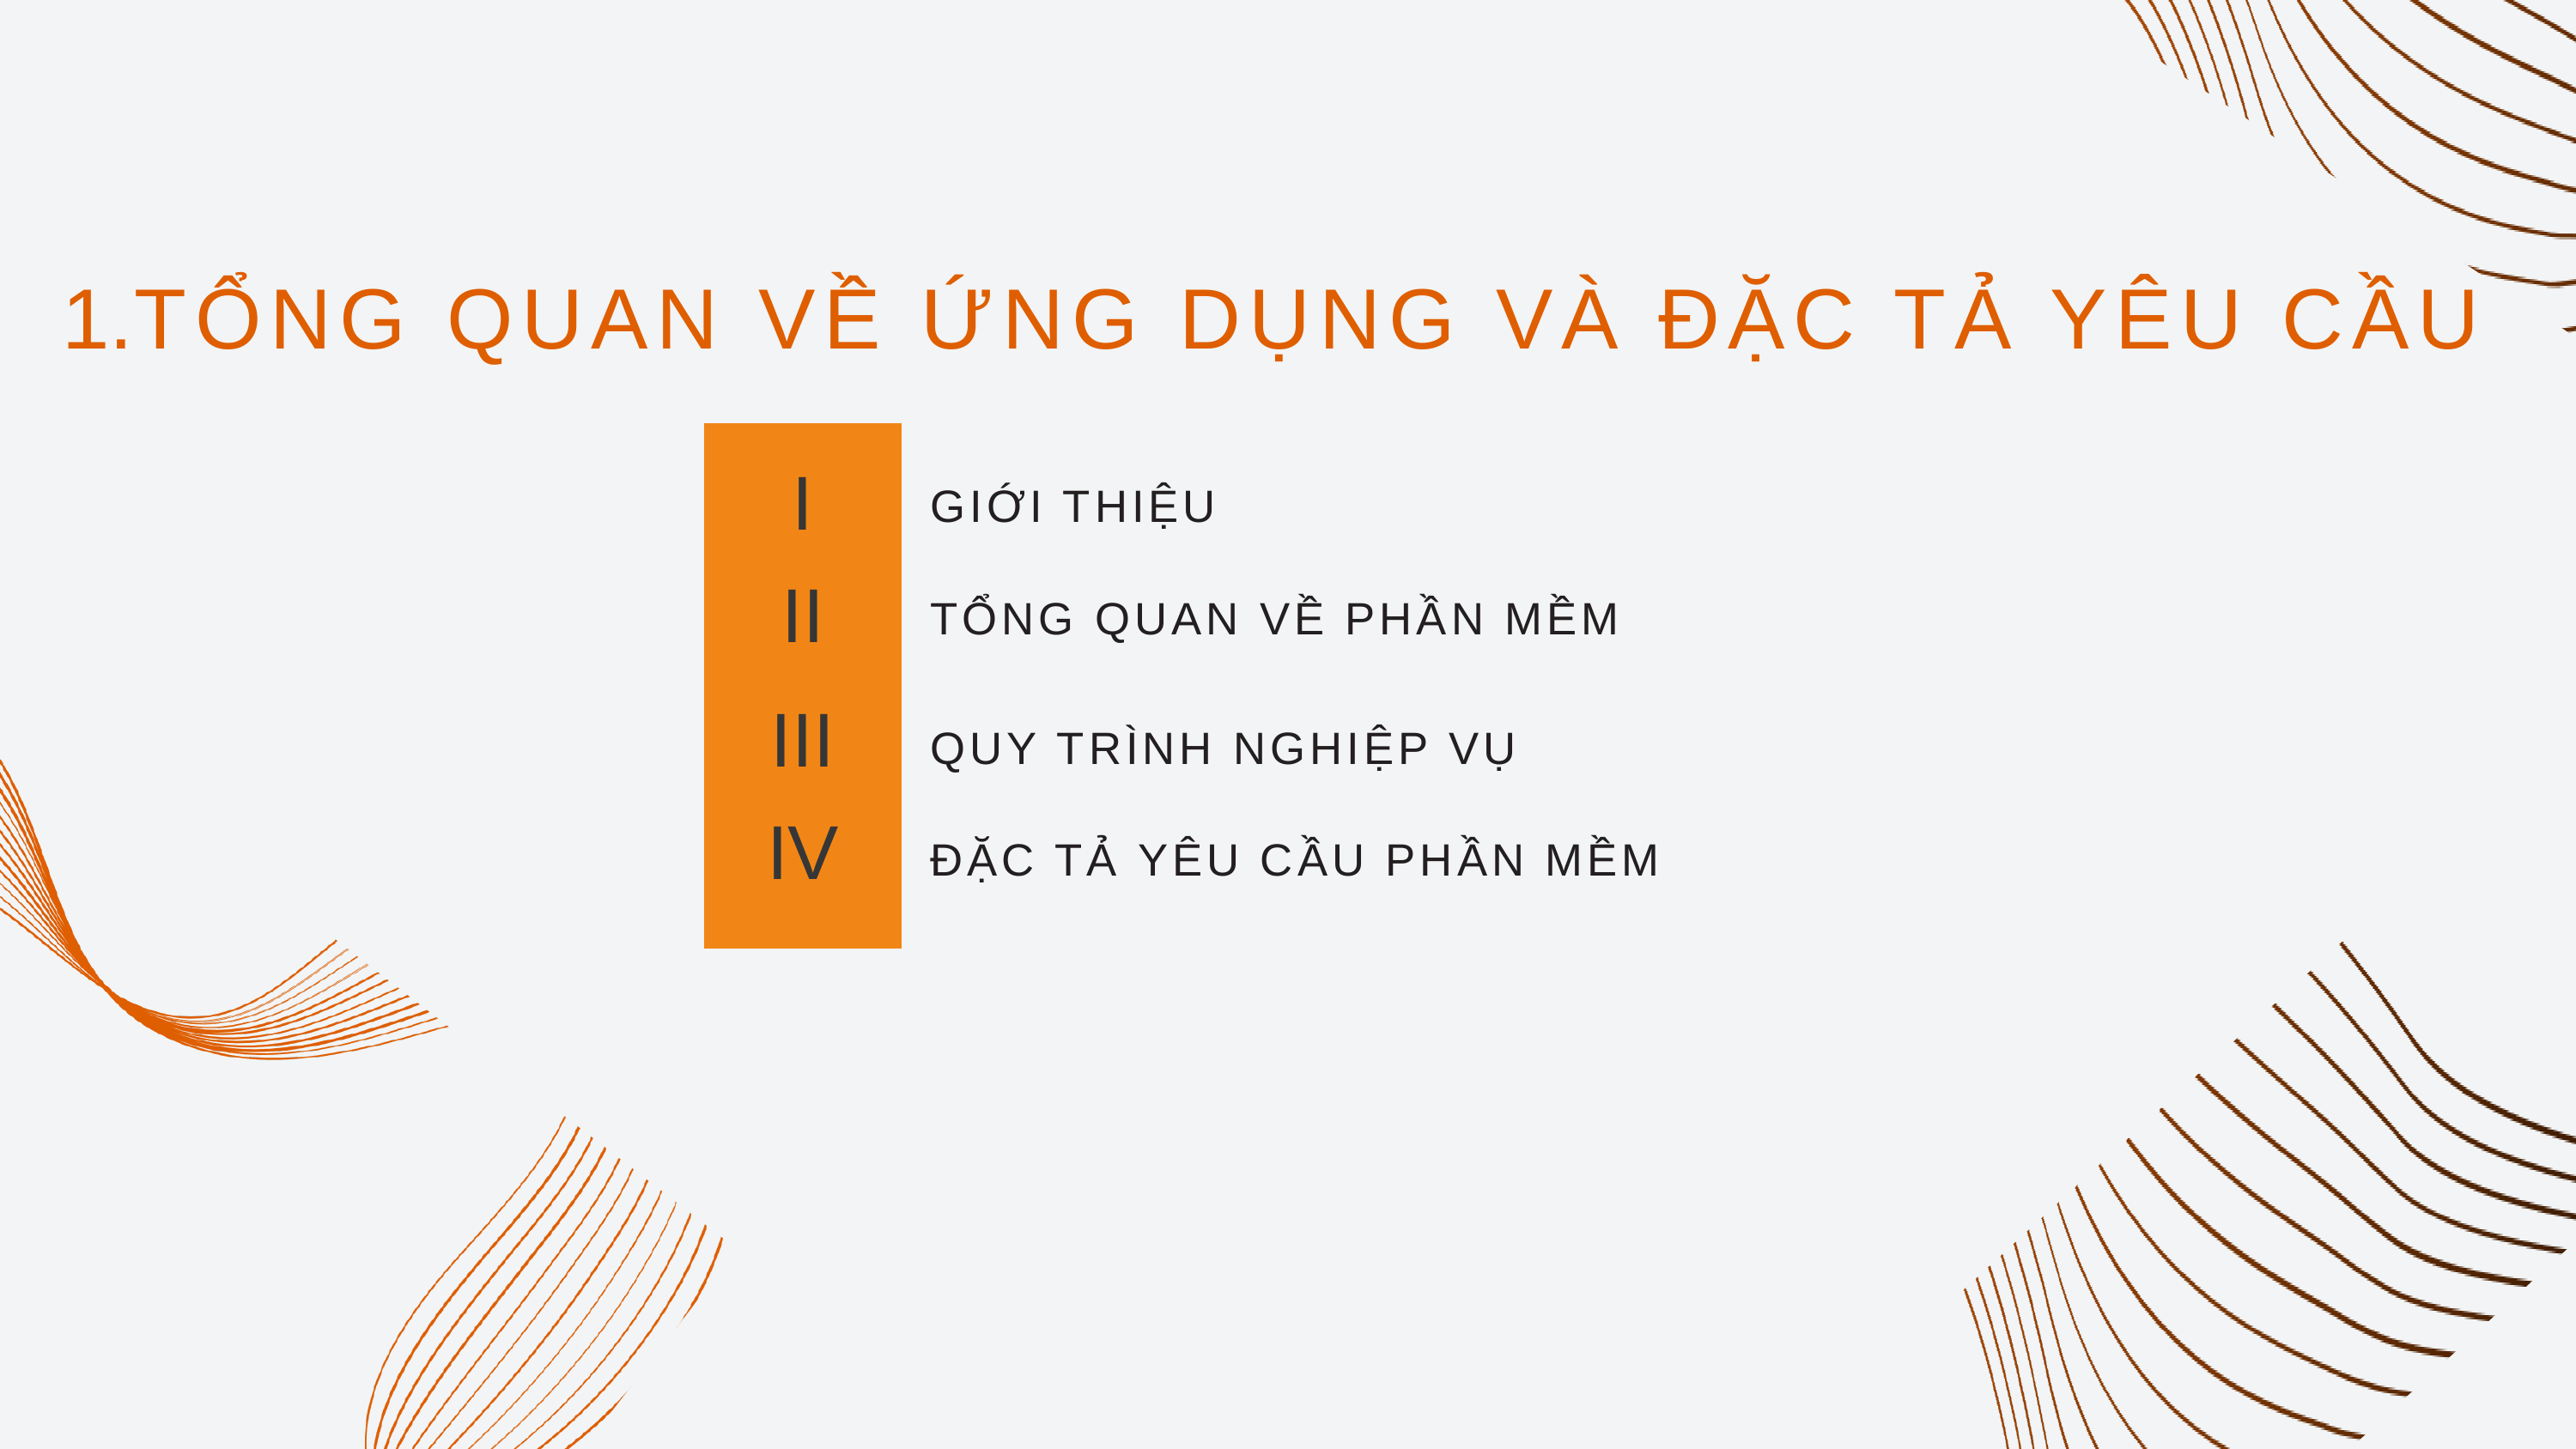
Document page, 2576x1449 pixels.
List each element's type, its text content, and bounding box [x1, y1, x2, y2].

text_box [1790, 726, 2576, 1449]
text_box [703, 809, 902, 949]
text_box QUY TRÌNH NGHIỆP VỤ [930, 711, 1747, 773]
text_box TỔNG QUAN VỀ ỨNG DỤNG VÀ ĐẶC TẢ YÊU CẦU [0, 248, 2497, 367]
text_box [703, 551, 902, 697]
text_box [0, 680, 738, 1449]
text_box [703, 422, 902, 551]
text_box TỔNG QUAN VỀ PHẦN MỀM [930, 581, 1787, 644]
text_box [2068, 0, 2576, 338]
text_box ĐẶC TẢ YÊU CẦU PHẦN MỀM [930, 822, 1787, 885]
text_box GIỚI THIỆU [930, 469, 1747, 532]
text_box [703, 702, 902, 804]
